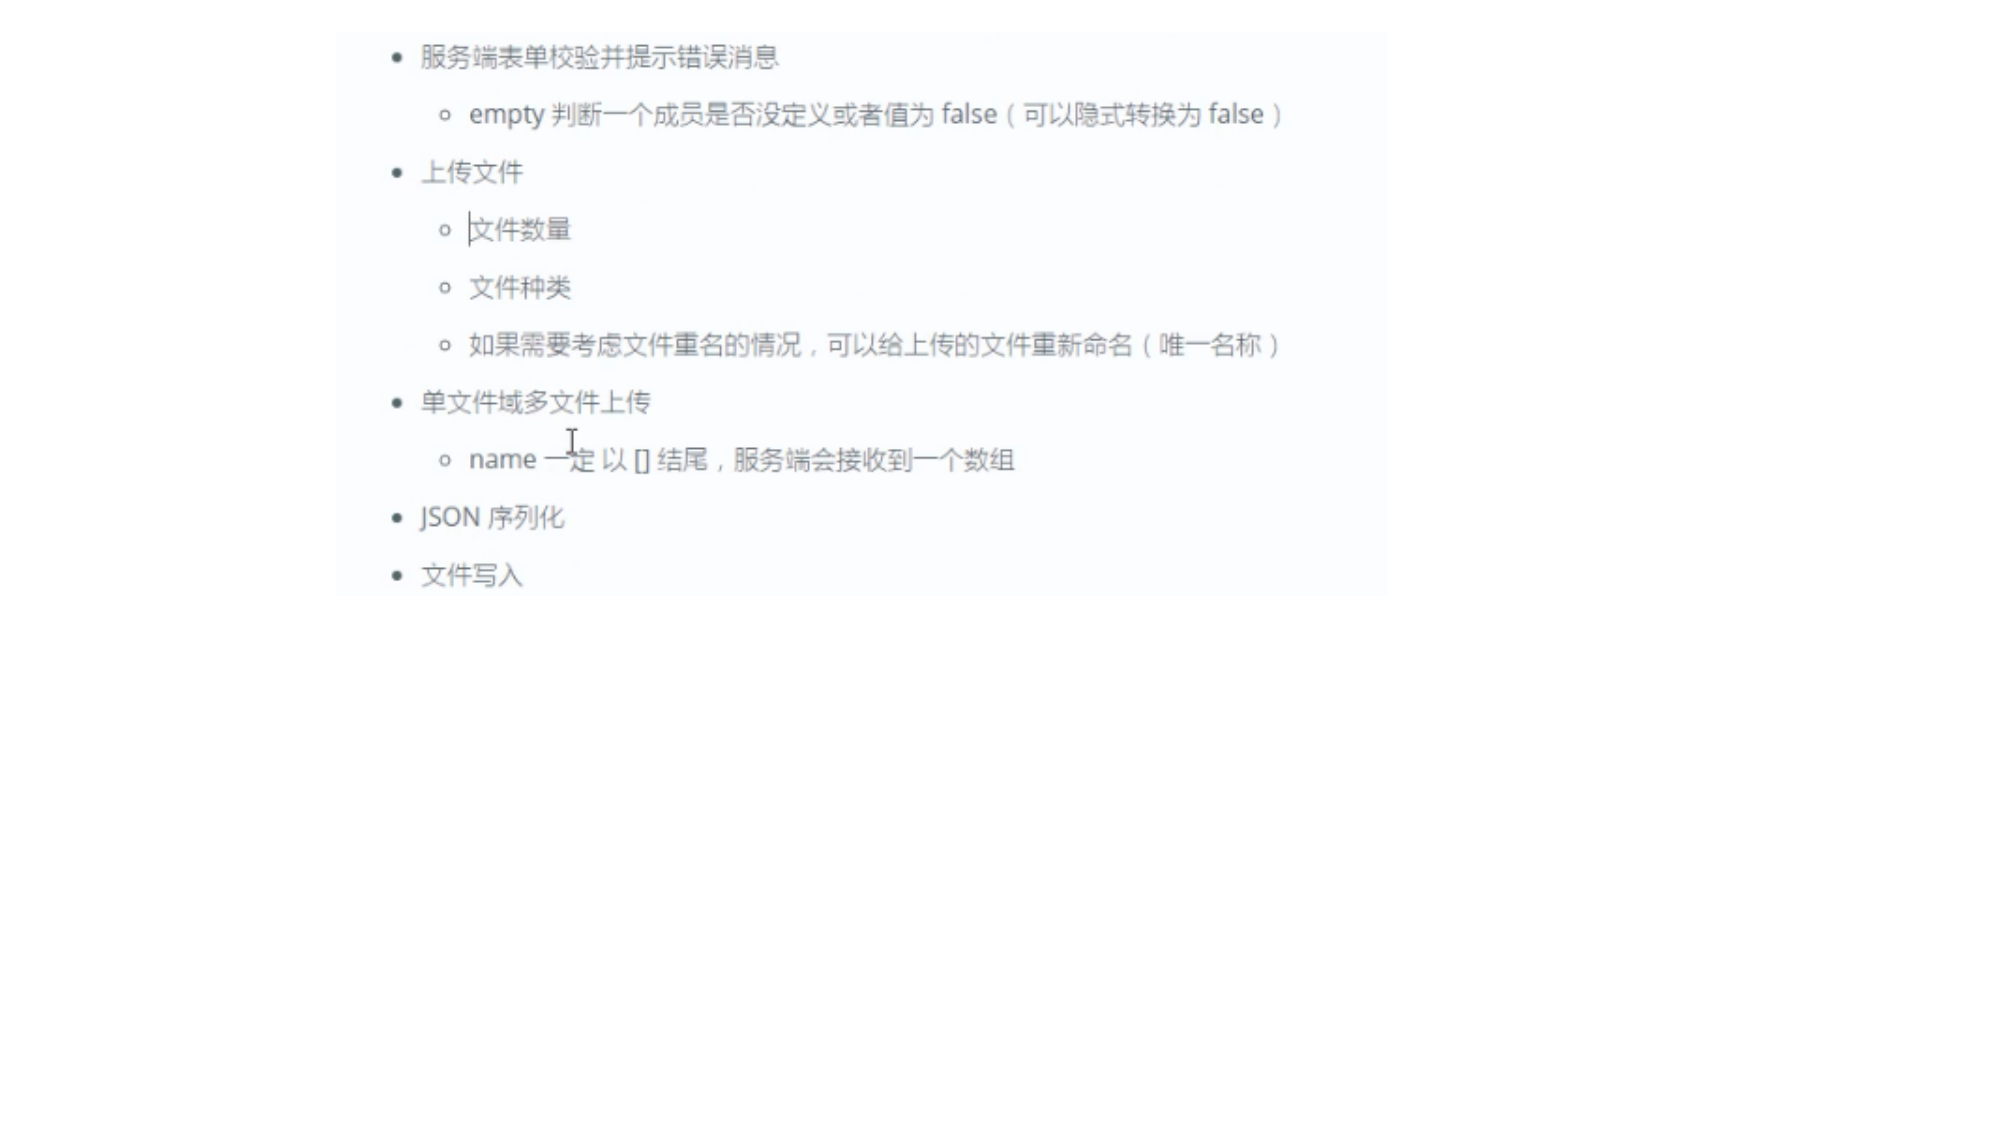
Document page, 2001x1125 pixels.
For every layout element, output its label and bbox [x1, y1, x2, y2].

picture [336, 32, 1387, 597]
